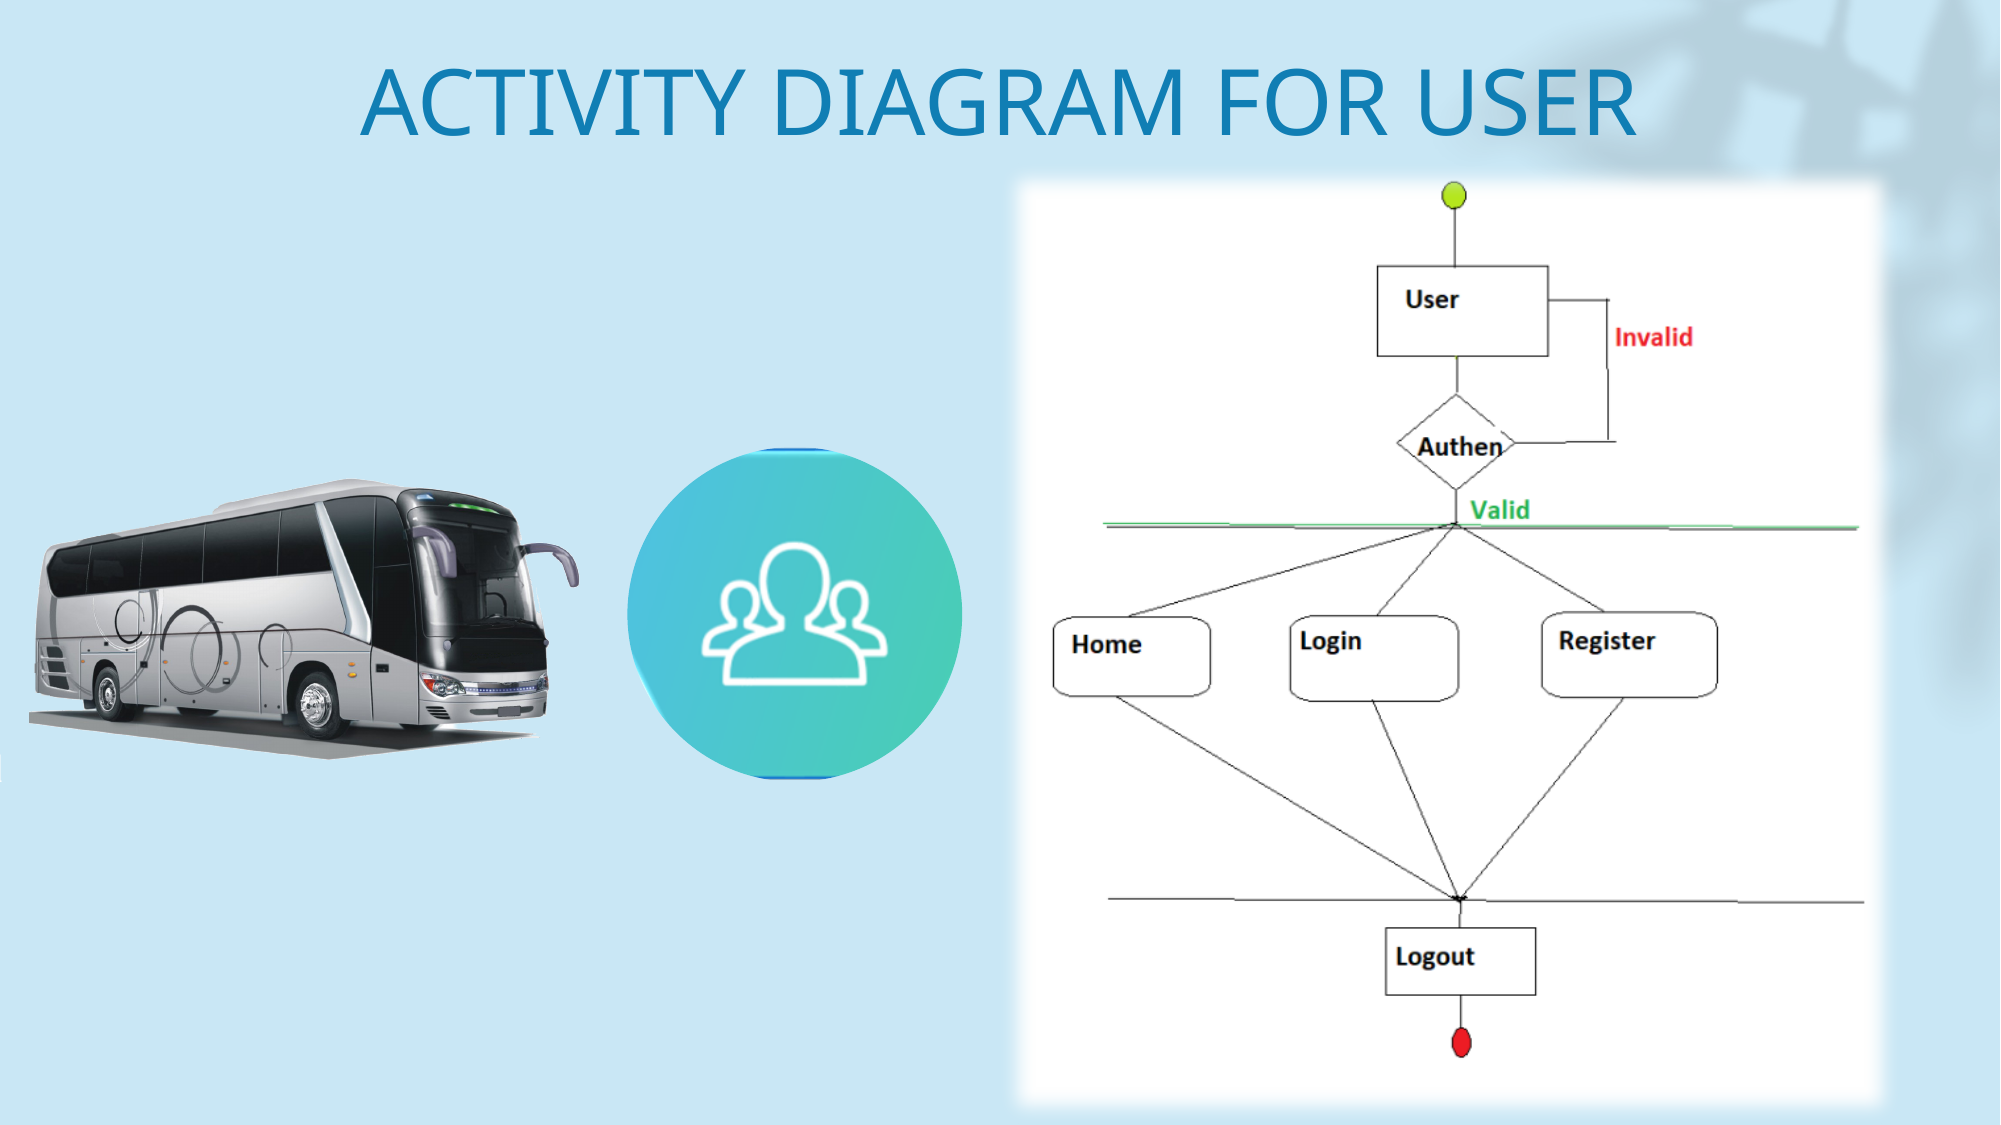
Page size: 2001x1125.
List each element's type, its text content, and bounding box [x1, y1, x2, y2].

picture [0, 433, 590, 782]
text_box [627, 446, 963, 782]
picture [999, 162, 1900, 1125]
text_box ACTIVITY DIAGRAM FOR USER [0, 0, 2000, 272]
